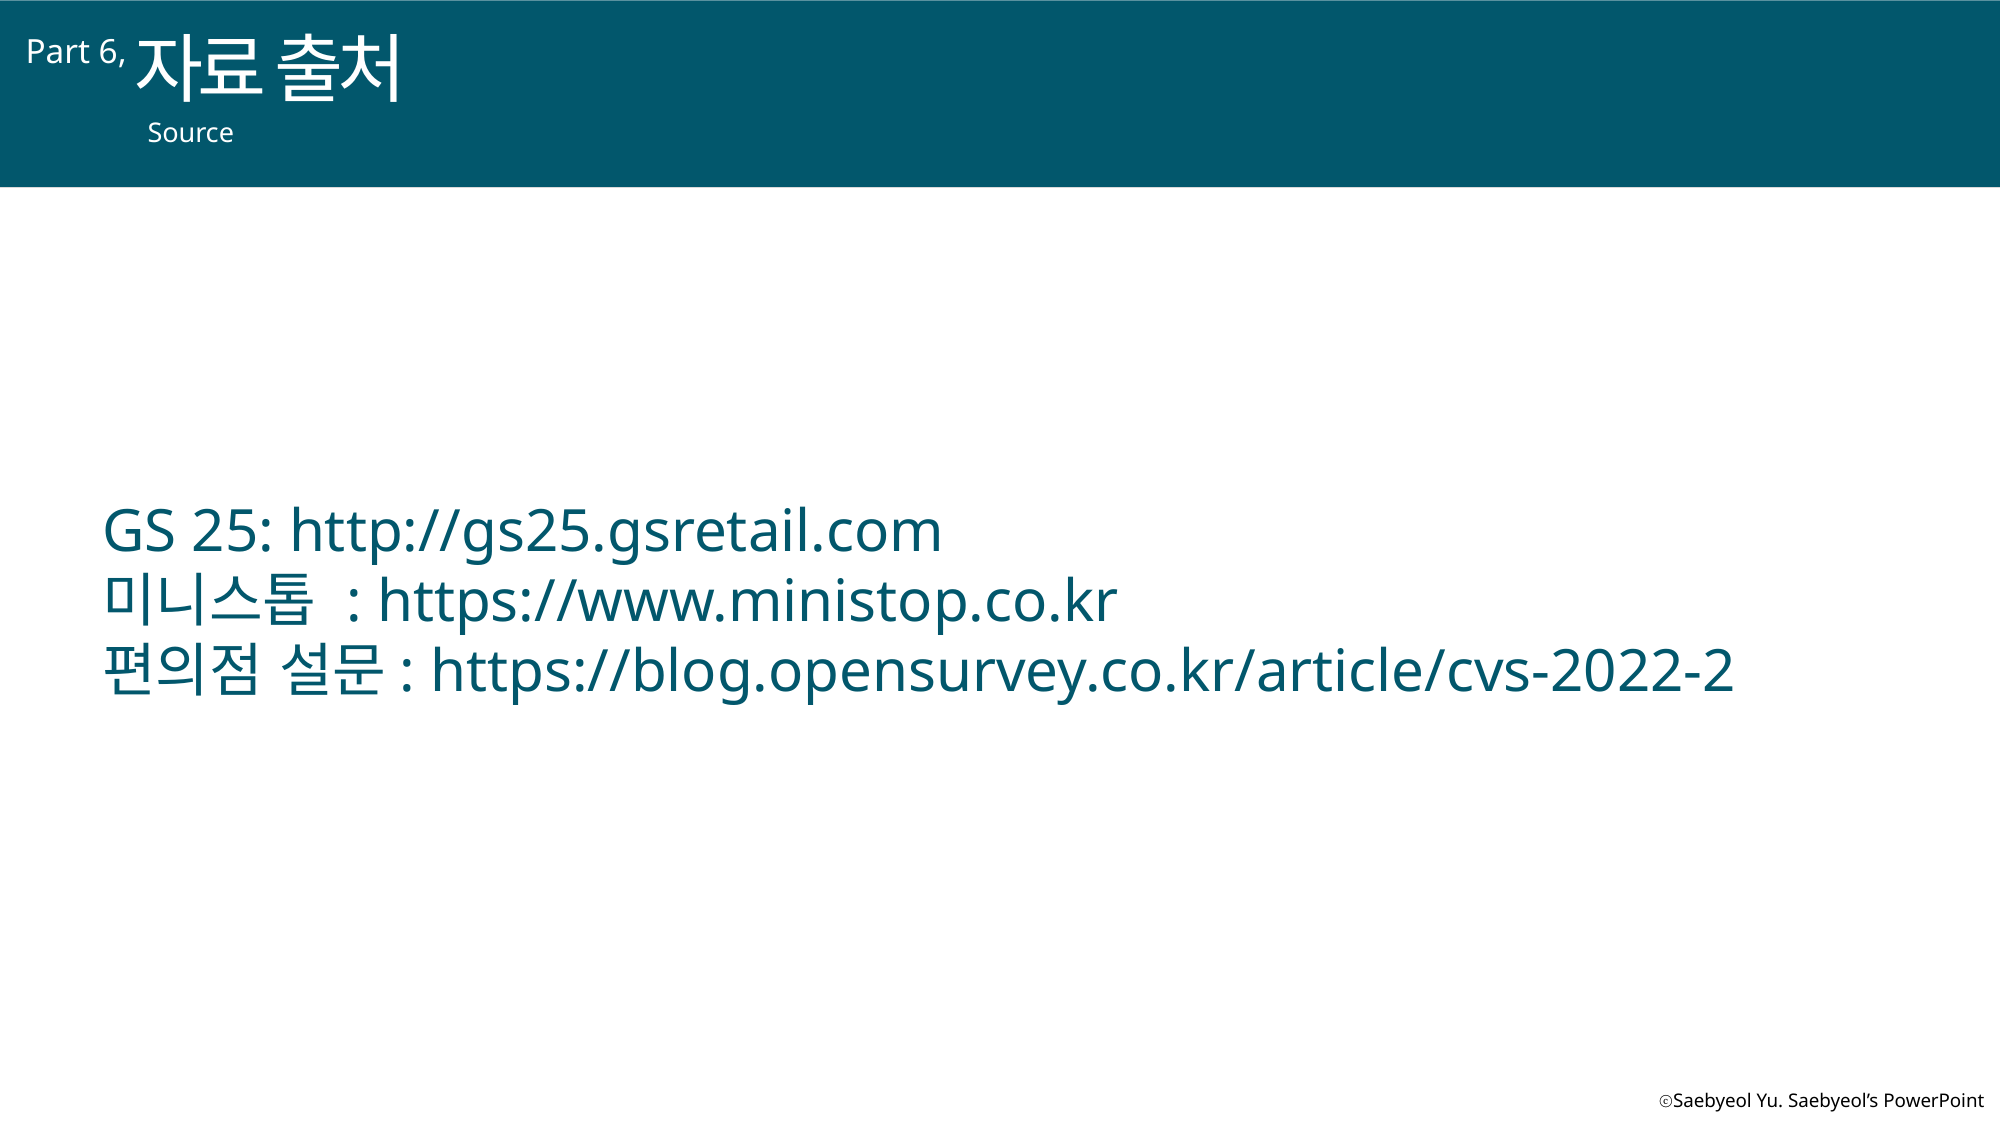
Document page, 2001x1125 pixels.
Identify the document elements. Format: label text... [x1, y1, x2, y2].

text_box 자료 출처 [120, 13, 422, 119]
text_box [0, 0, 2000, 187]
text_box Source [132, 108, 249, 156]
text_box GS 25: http://gs25.gsretail.com 미니스톱 : https://www.ministop.co.kr 편의점 설문: https://blog.opensurvey.co.kr/article/cvs-2022-2 [87, 485, 1859, 711]
text_box Part 6, [10, 22, 151, 78]
